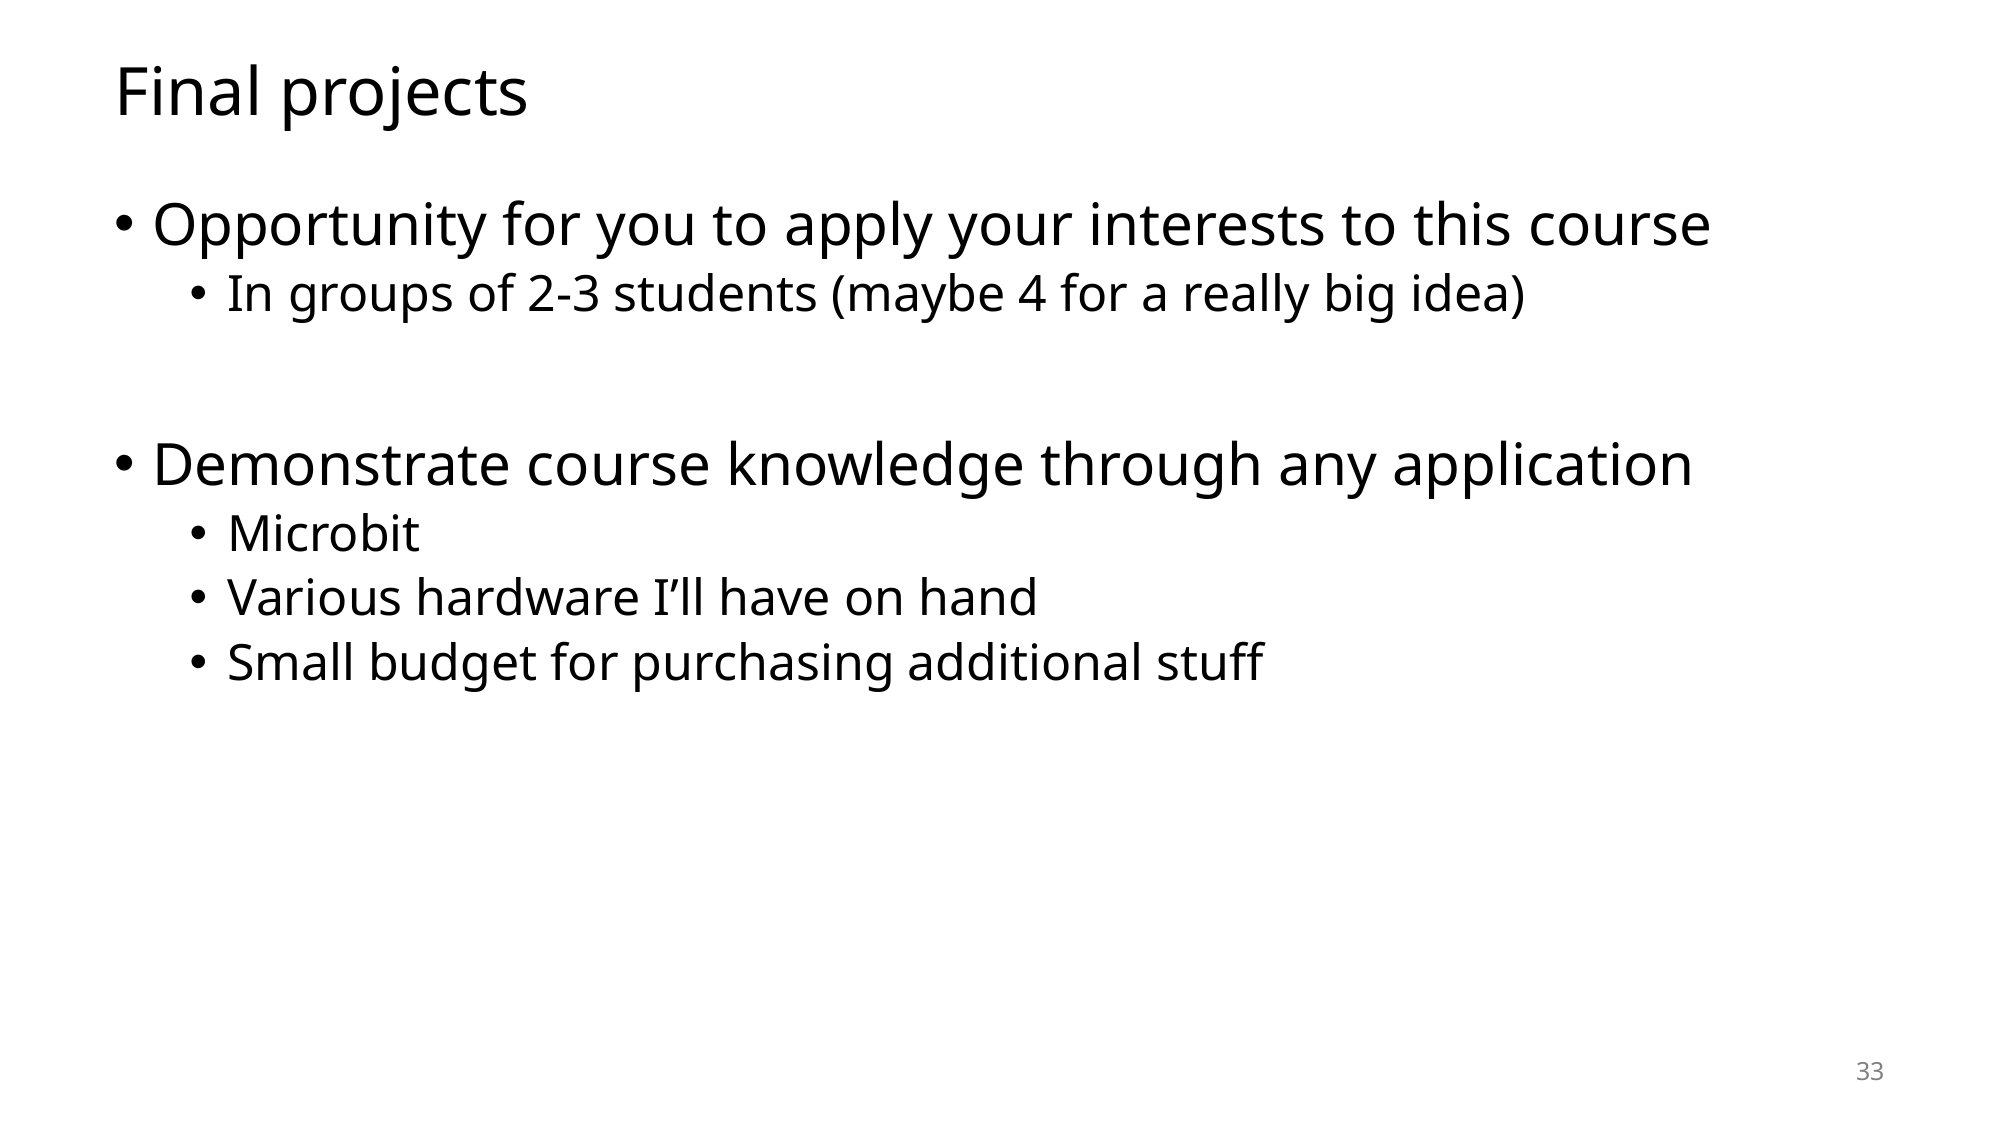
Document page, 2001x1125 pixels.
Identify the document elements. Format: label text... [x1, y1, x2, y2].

list Opportunity for you to apply your interests to this course In groups of 2-3 students (maybe 4 for a really big idea) Demonstrate course knowledge through any application Microbit Various hardware I’ll have on hand Small budget for purchasing additional stuff [99, 187, 1900, 1013]
title Final projects [99, 37, 1900, 150]
slide_number 33 [1749, 1042, 1900, 1103]
